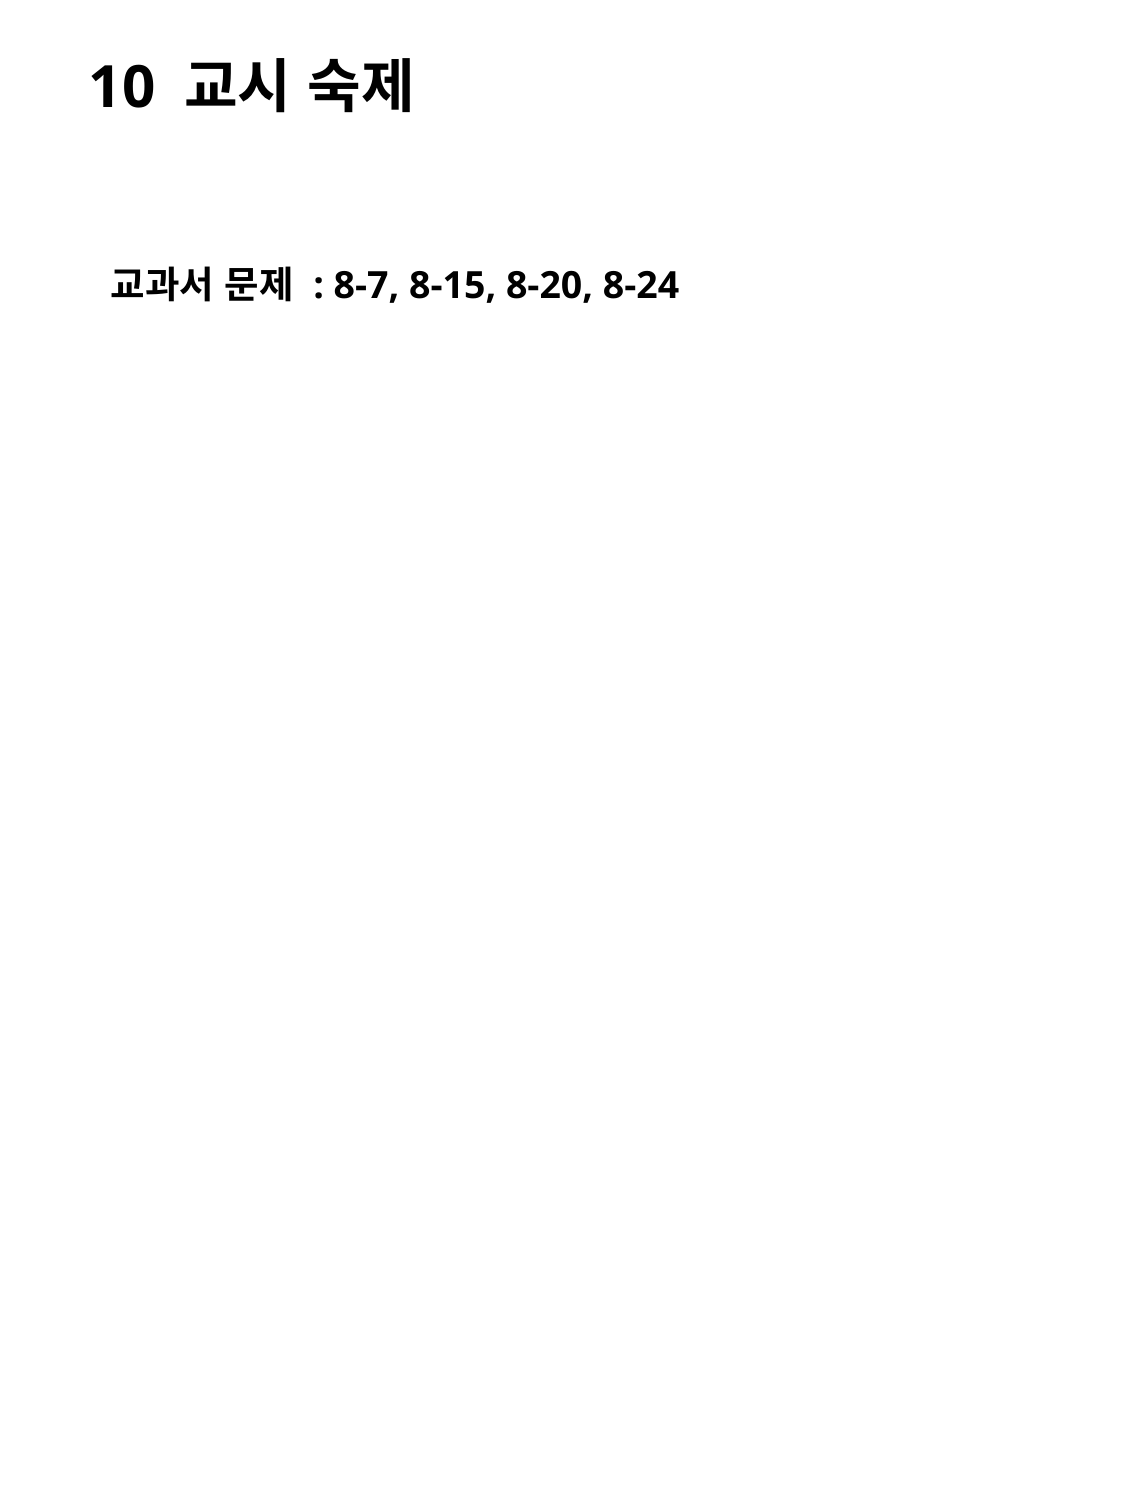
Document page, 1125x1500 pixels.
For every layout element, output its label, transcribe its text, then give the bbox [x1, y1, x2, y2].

text_box 10 교시 숙제 [74, 41, 1043, 126]
text_box 교과서 문제 : 8-7, 8-15, 8-20, 8-24 [96, 253, 1021, 396]
